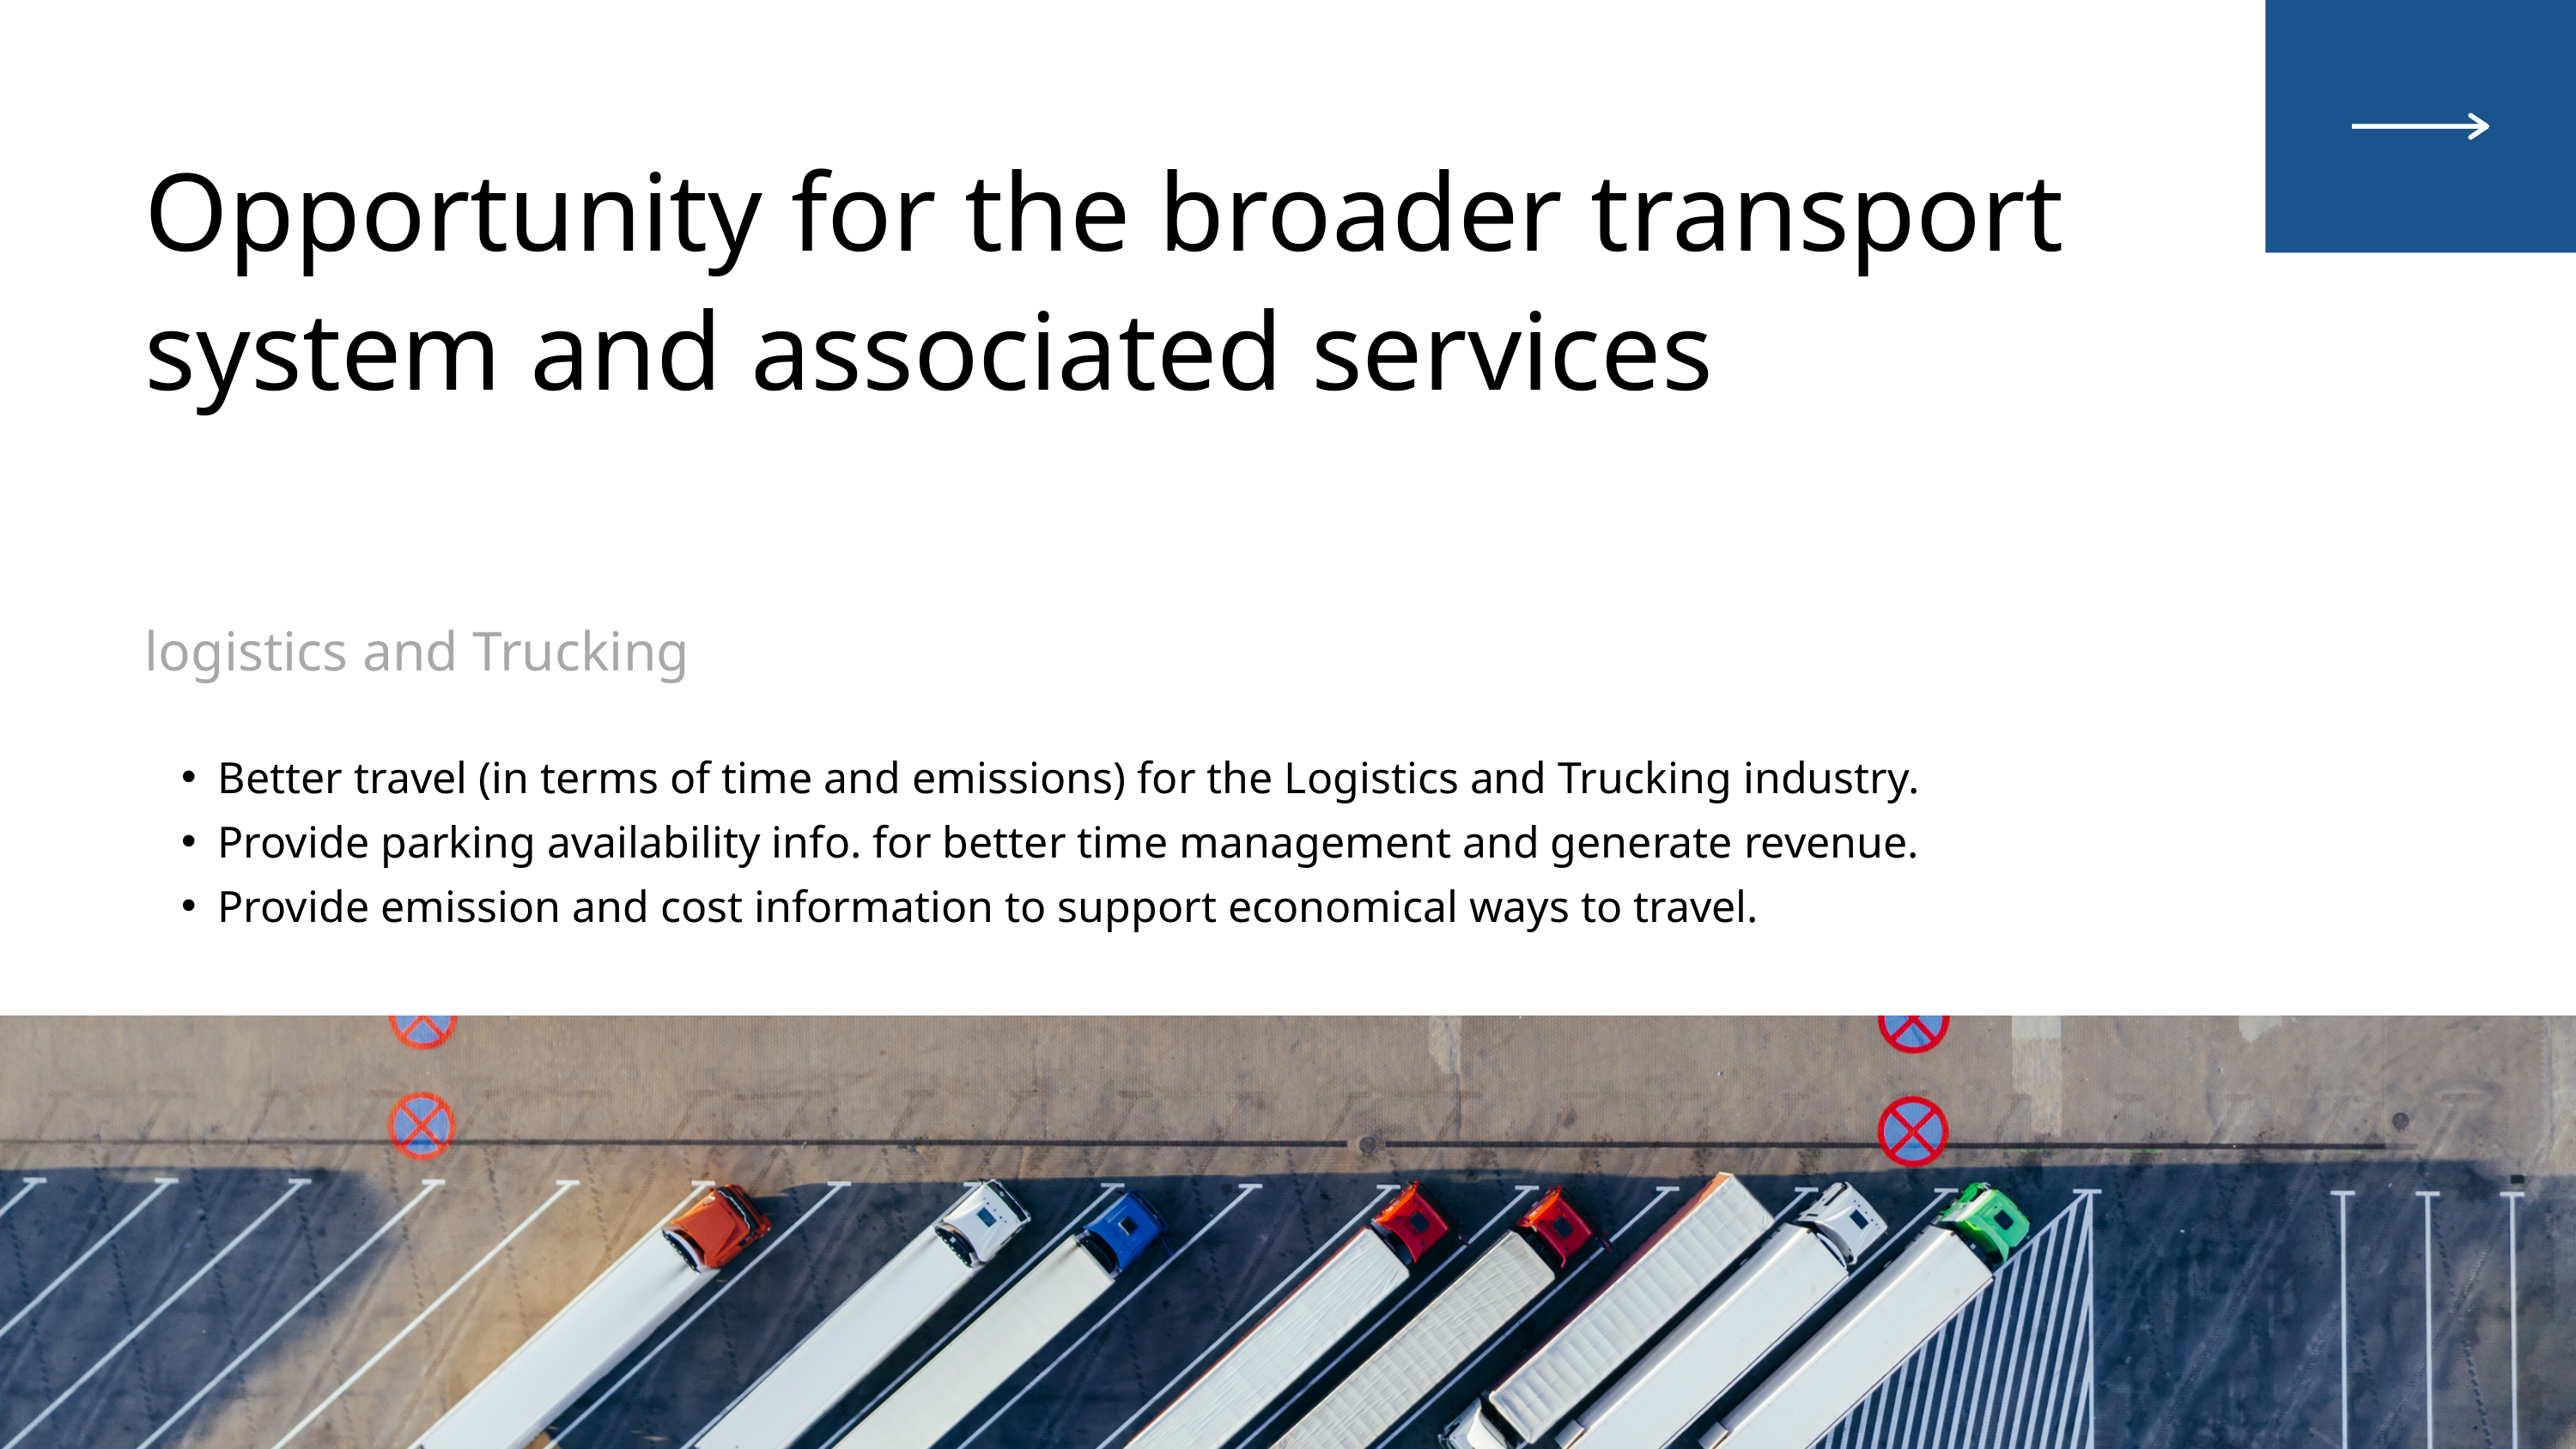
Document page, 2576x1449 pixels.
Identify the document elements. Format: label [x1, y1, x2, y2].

text_box [144, 139, 2081, 927]
text_box [2351, 112, 2490, 141]
text_box [2265, 0, 2576, 253]
text_box [0, 1016, 2576, 1449]
